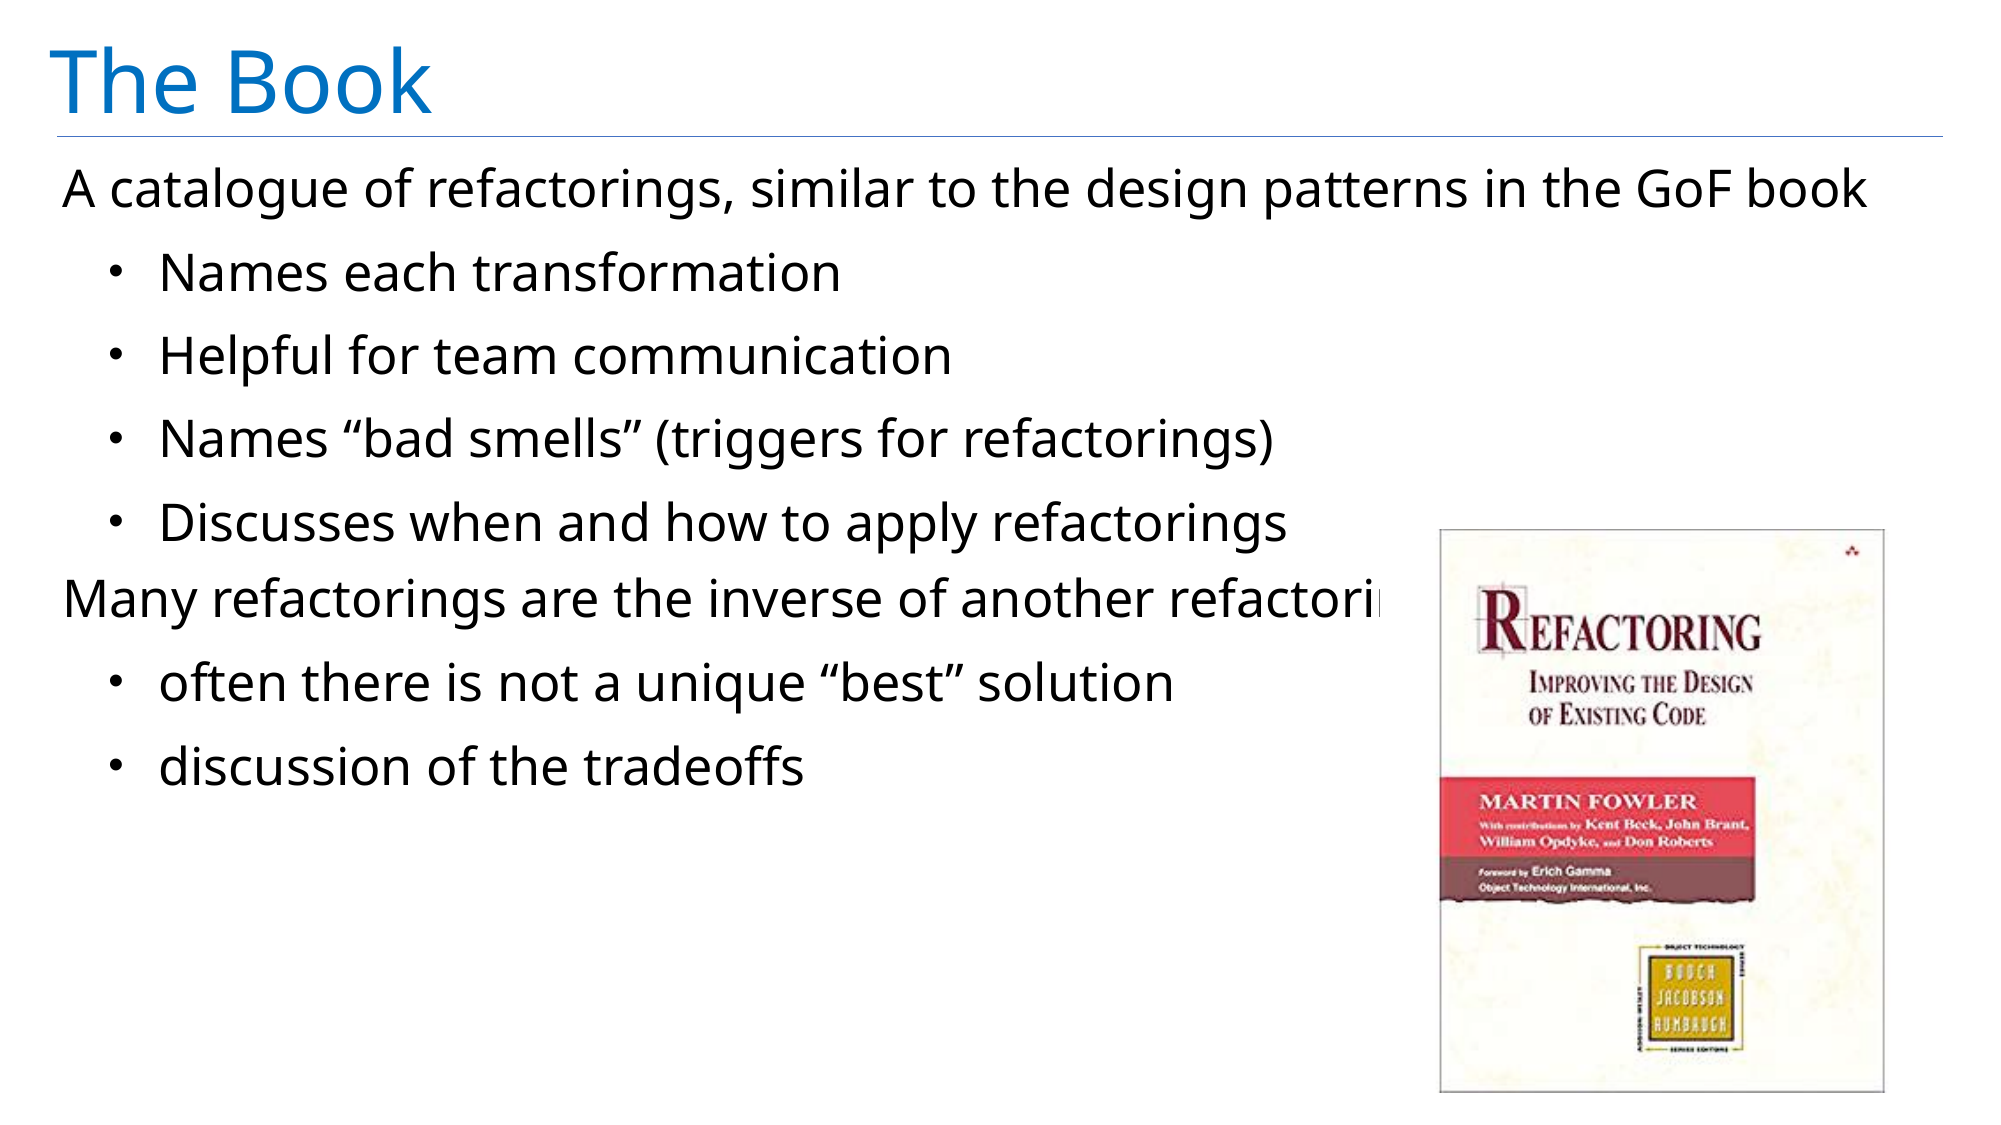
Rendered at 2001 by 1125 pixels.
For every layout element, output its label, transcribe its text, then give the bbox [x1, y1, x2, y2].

title The Book [41, 0, 2000, 141]
picture [1380, 528, 1946, 1094]
list A catalogue of refactorings, similar to the design patterns in the GoF book Names each transformation Helpful for team communication Names “bad smells” (triggers for refactorings) Discusses when and how to apply refactorings Many refactorings are the inverse of another refactoring often there is not a unique “best” solution discussion of the tradeoffs [54, 154, 1975, 1061]
